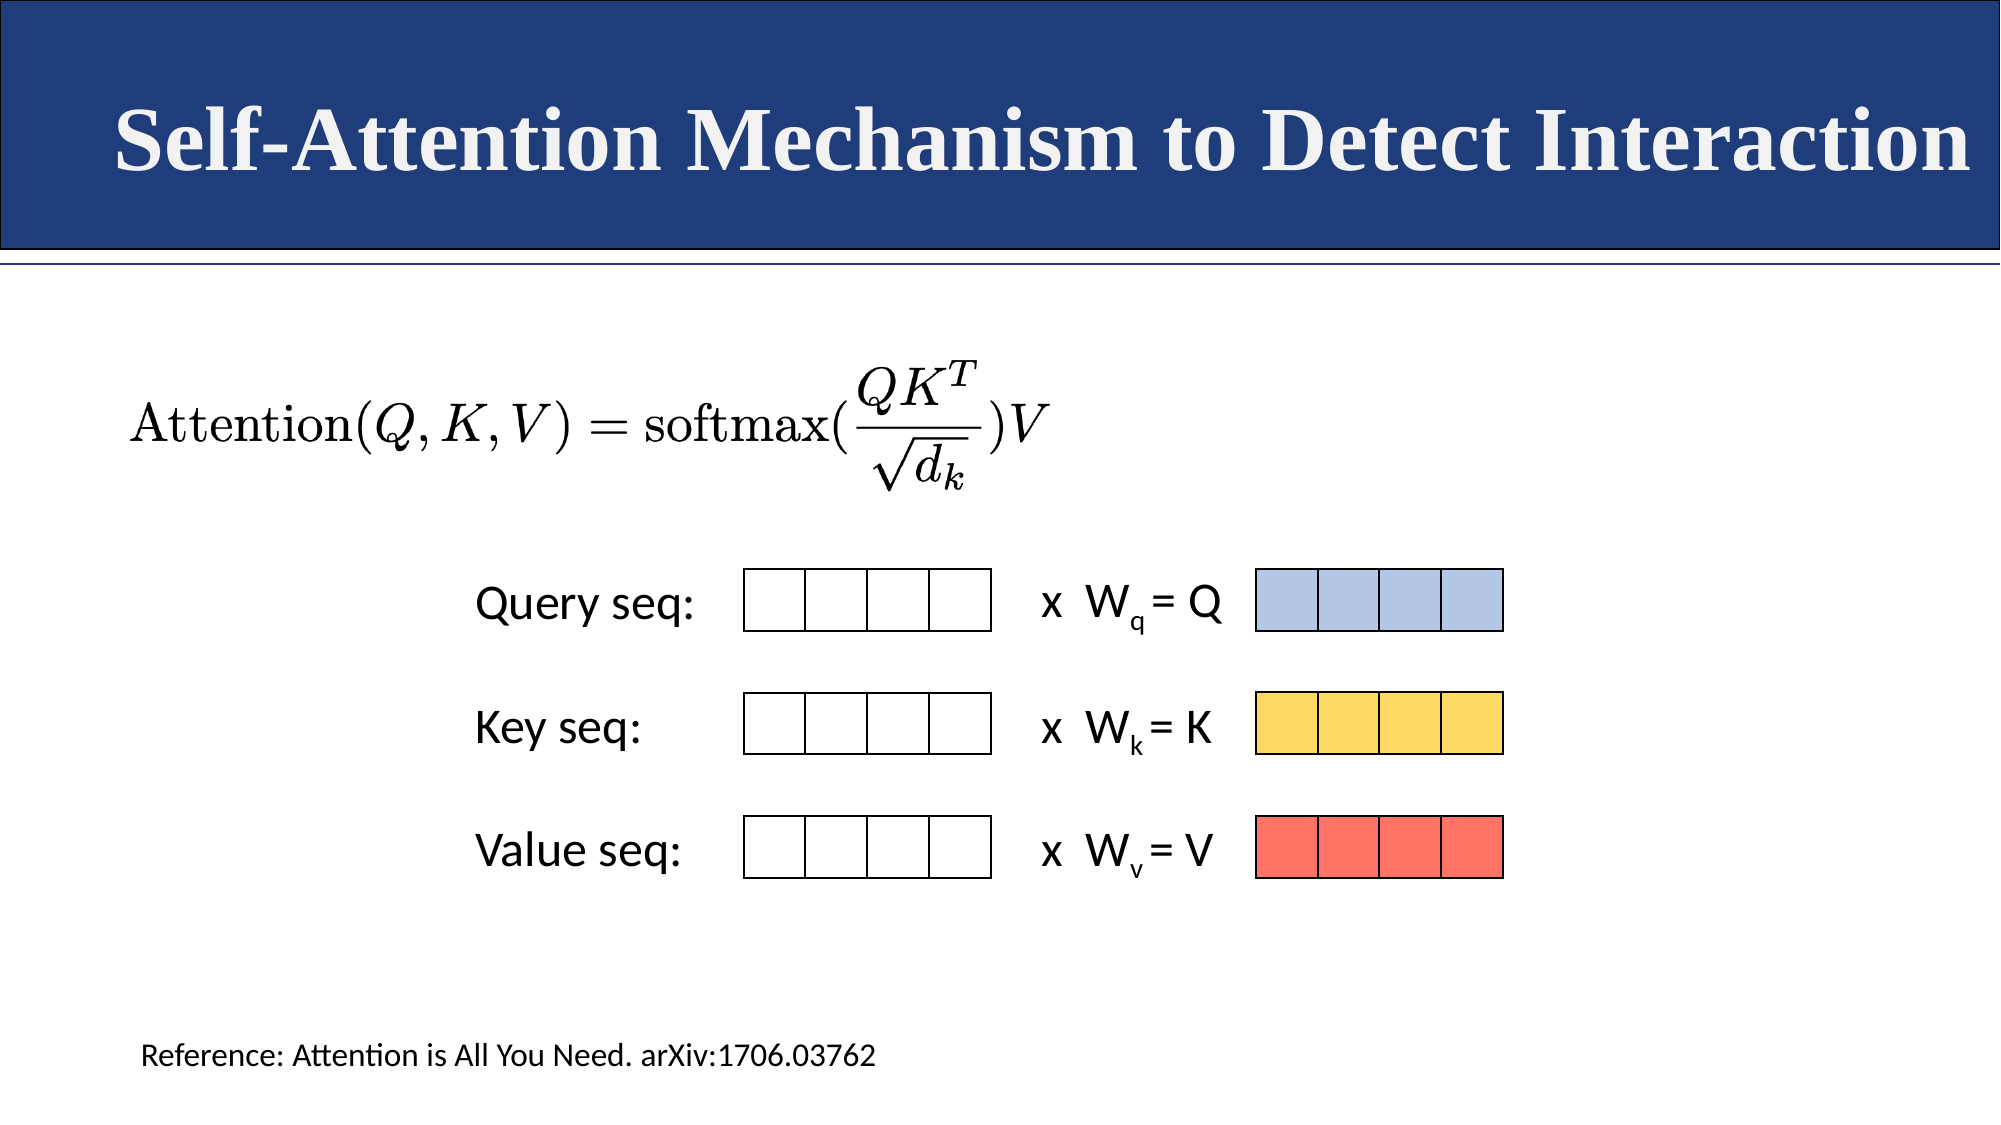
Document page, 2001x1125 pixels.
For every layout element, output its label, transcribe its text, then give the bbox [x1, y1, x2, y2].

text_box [743, 569, 991, 632]
text_box x Wq = Q [1026, 560, 1279, 644]
text_box Self-Attention Mechanism to Detect Interaction [98, 71, 2000, 197]
text_box x Wv = V [1026, 808, 1279, 892]
text_box Reference: Attention is All You Need. arXiv:1706.03762 [126, 1025, 912, 1081]
text_box x Wk = K [1026, 685, 1279, 769]
text_box Query seq: [460, 562, 712, 638]
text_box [1255, 692, 1503, 755]
text_box Value seq: [460, 808, 712, 884]
text_box Key seq: [460, 685, 712, 761]
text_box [1255, 569, 1503, 632]
picture [98, 342, 1109, 504]
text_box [1255, 815, 1503, 878]
text_box [0, 0, 2000, 250]
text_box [743, 815, 991, 878]
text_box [743, 692, 991, 755]
